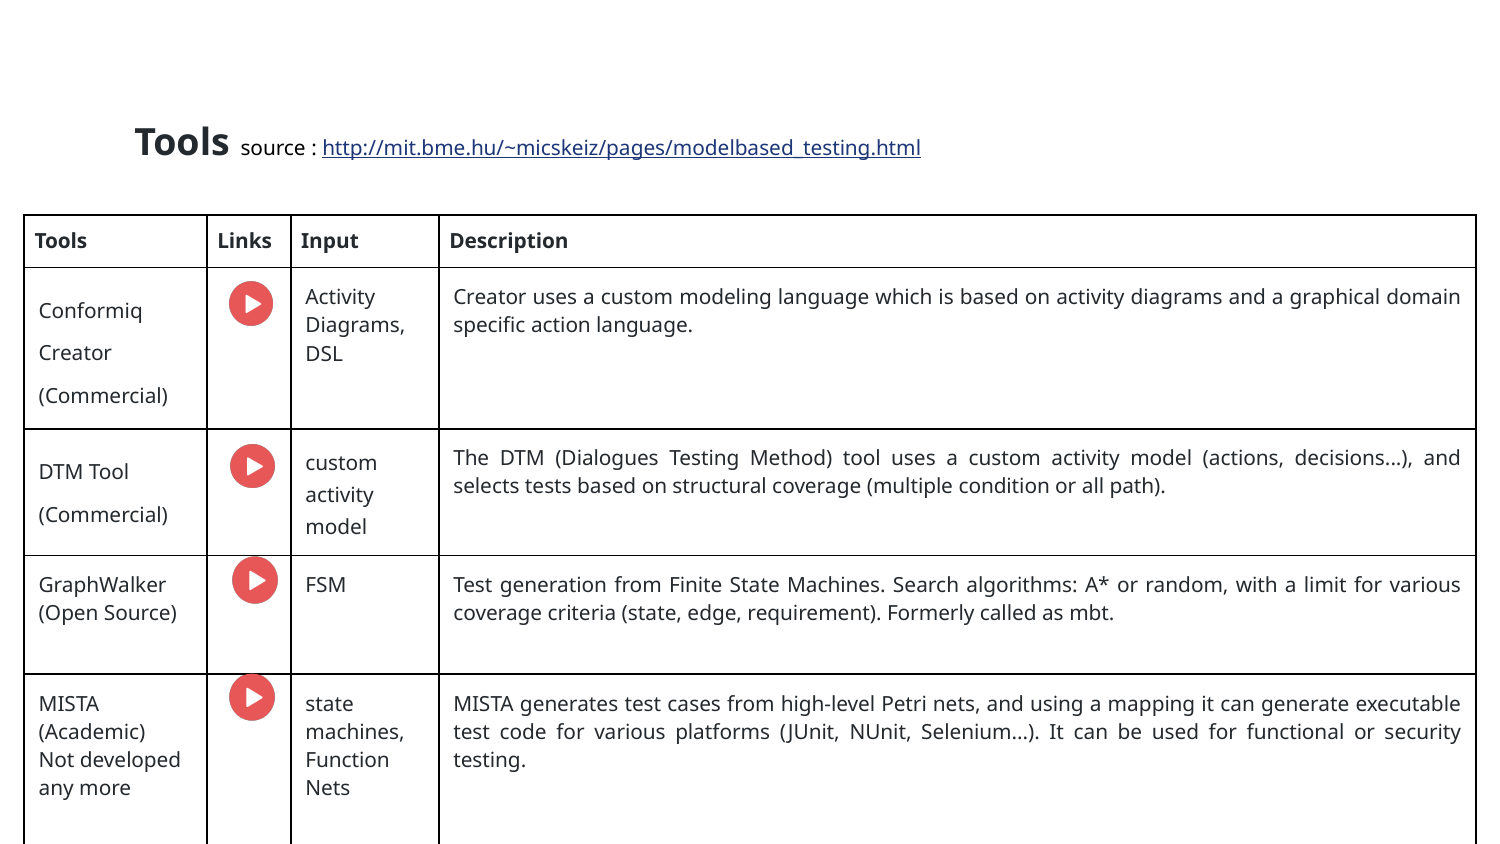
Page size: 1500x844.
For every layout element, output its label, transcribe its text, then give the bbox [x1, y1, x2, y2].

table_cell The DTM (Dialogues Testing Method) tool uses a custom activity model (actions, decisions...), and selects tests based on structural coverage (multiple condition or all path). [440, 430, 1475, 555]
table_header Description [440, 216, 1475, 267]
table_cell Conformiq Creator (Commercial) [25, 268, 206, 428]
table_cell state machines, Function Nets [292, 675, 438, 844]
table_cell Test generation from Finite State Machines. Search algorithms: A* or random, with a limit for various coverage criteria (state, edge, requirement). Formerly called as mbt. [440, 556, 1475, 673]
picture [226, 440, 279, 493]
table_header Tools [25, 216, 206, 267]
table_cell FSM [292, 556, 438, 673]
table_cell [208, 556, 290, 673]
table_cell MISTA (Academic) Not developed any more [25, 675, 206, 844]
picture [227, 552, 282, 608]
picture [224, 669, 279, 725]
title Tools source : http://mit.bme.hu/~micskeiz/pages/modelbased_testing.html [119, 102, 1381, 191]
table_cell custom activity model [292, 430, 438, 555]
table_header Links [208, 216, 290, 267]
table_cell [208, 268, 290, 428]
table_cell Activity Diagrams, DSL [292, 268, 438, 428]
table_cell DTM Tool (Commercial) [25, 430, 206, 555]
table_cell [208, 430, 290, 555]
picture [224, 277, 277, 330]
table_cell GraphWalker (Open Source) [25, 556, 206, 673]
table_cell MISTA generates test cases from high-level Petri nets, and using a mapping it can generate executable test code for various platforms (JUnit, NUnit, Selenium...). It can be used for functional or security testing. [440, 675, 1475, 844]
table_cell Creator uses a custom modeling language which is based on activity diagrams and a graphical domain specific action language. [440, 268, 1475, 428]
table_header Input [292, 216, 438, 267]
table_cell [208, 675, 290, 844]
